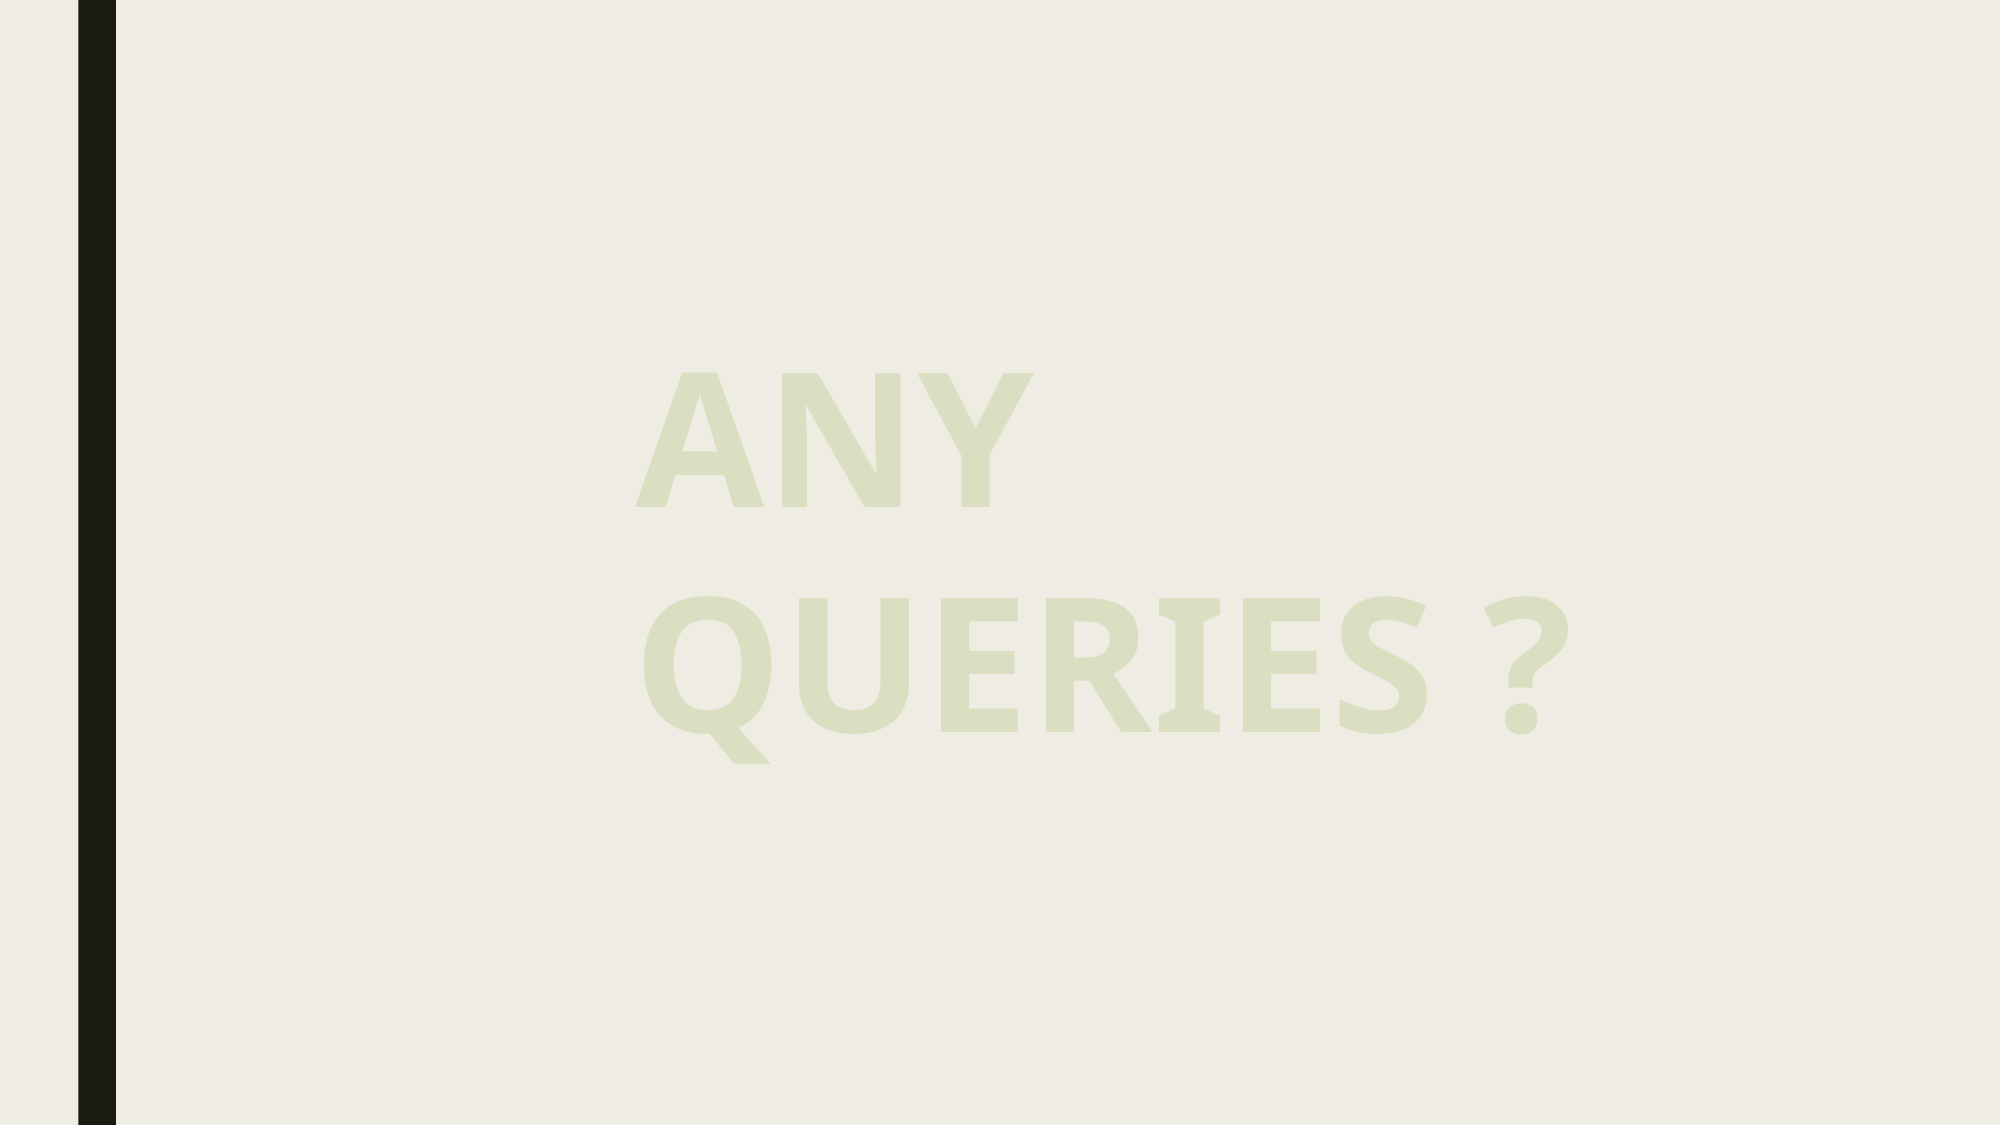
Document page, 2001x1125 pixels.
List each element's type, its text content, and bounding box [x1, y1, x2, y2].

text_box ANY QUERIES ? [453, 312, 1754, 778]
